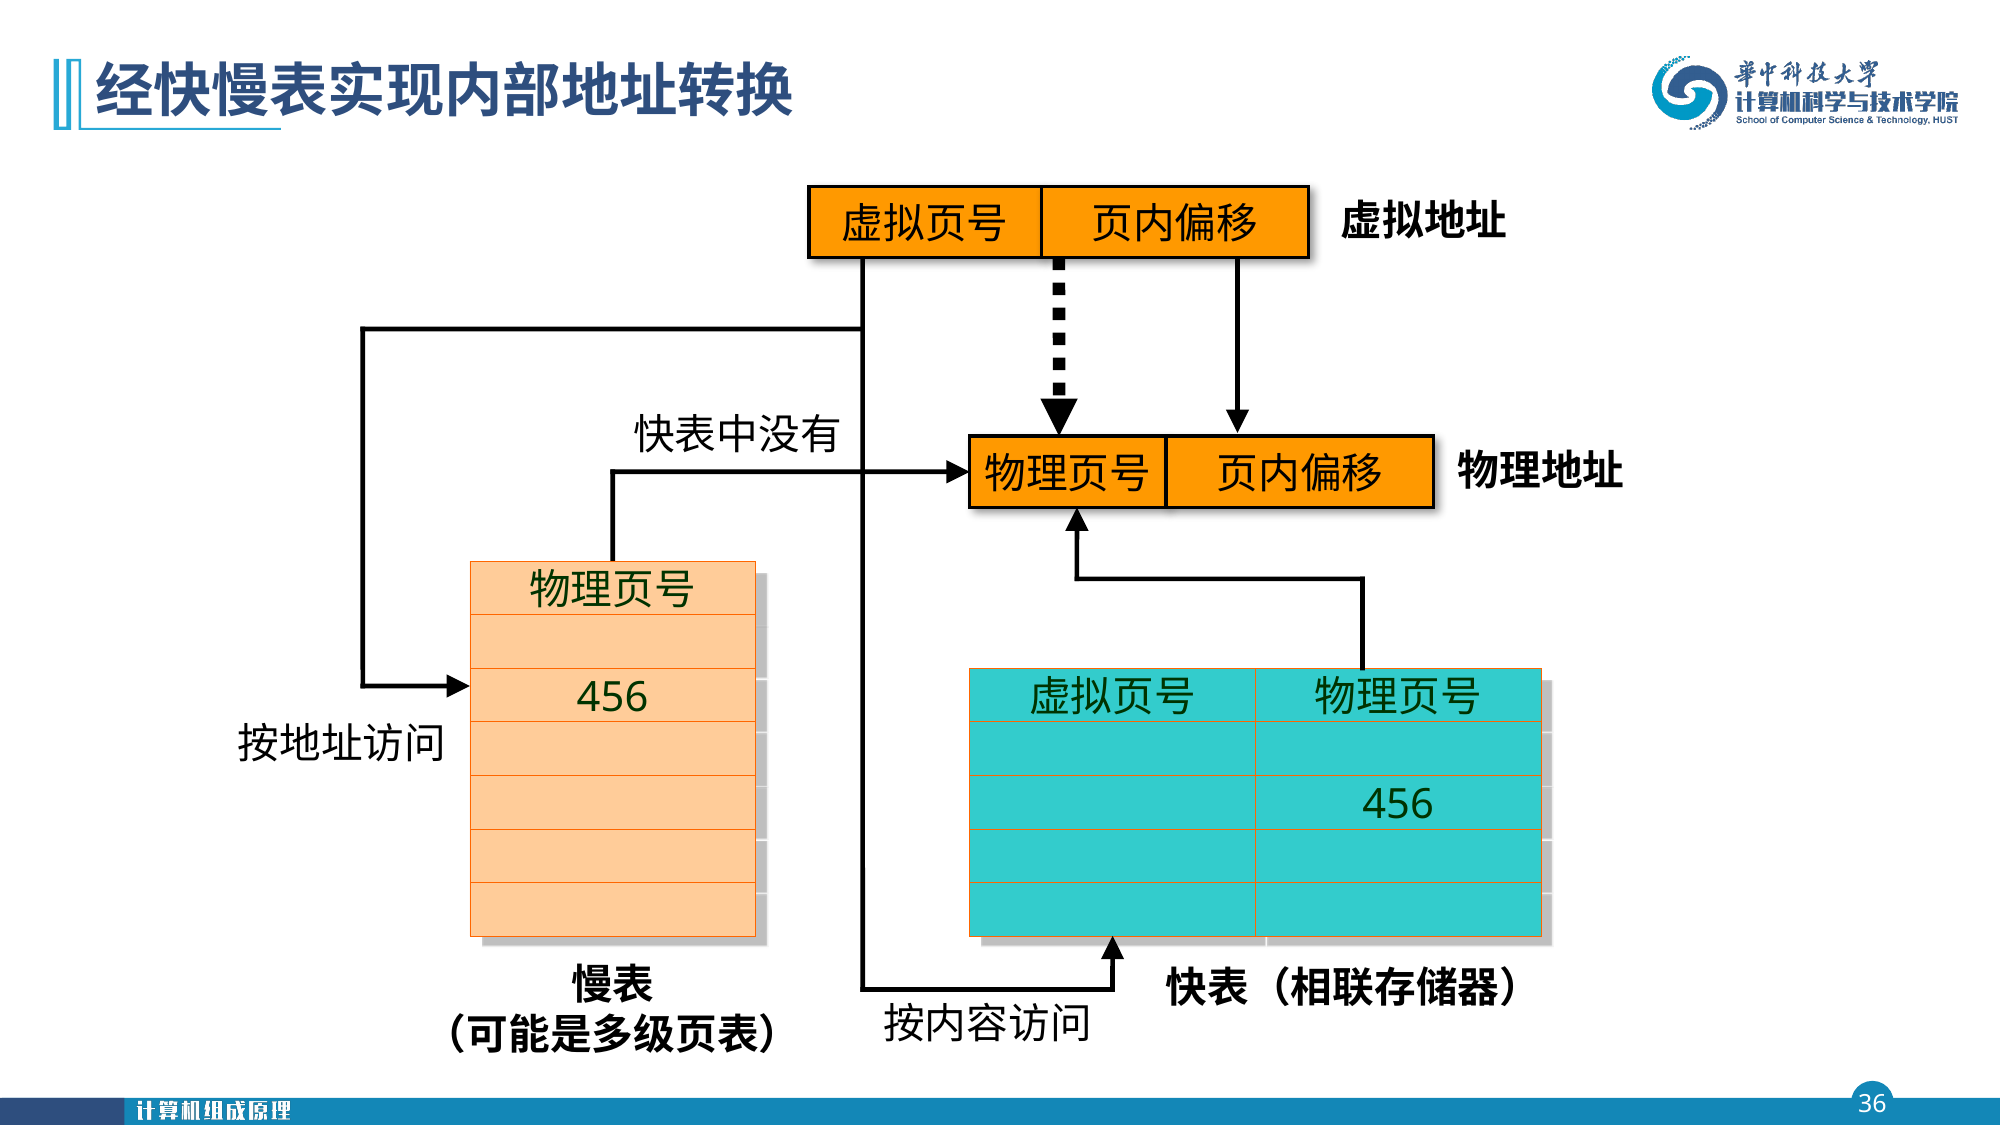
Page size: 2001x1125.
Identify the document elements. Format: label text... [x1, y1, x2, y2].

title 经快慢表实现内部地址转换 [80, 42, 1805, 144]
picture [1805, 56, 1958, 130]
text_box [198, 186, 1675, 1067]
